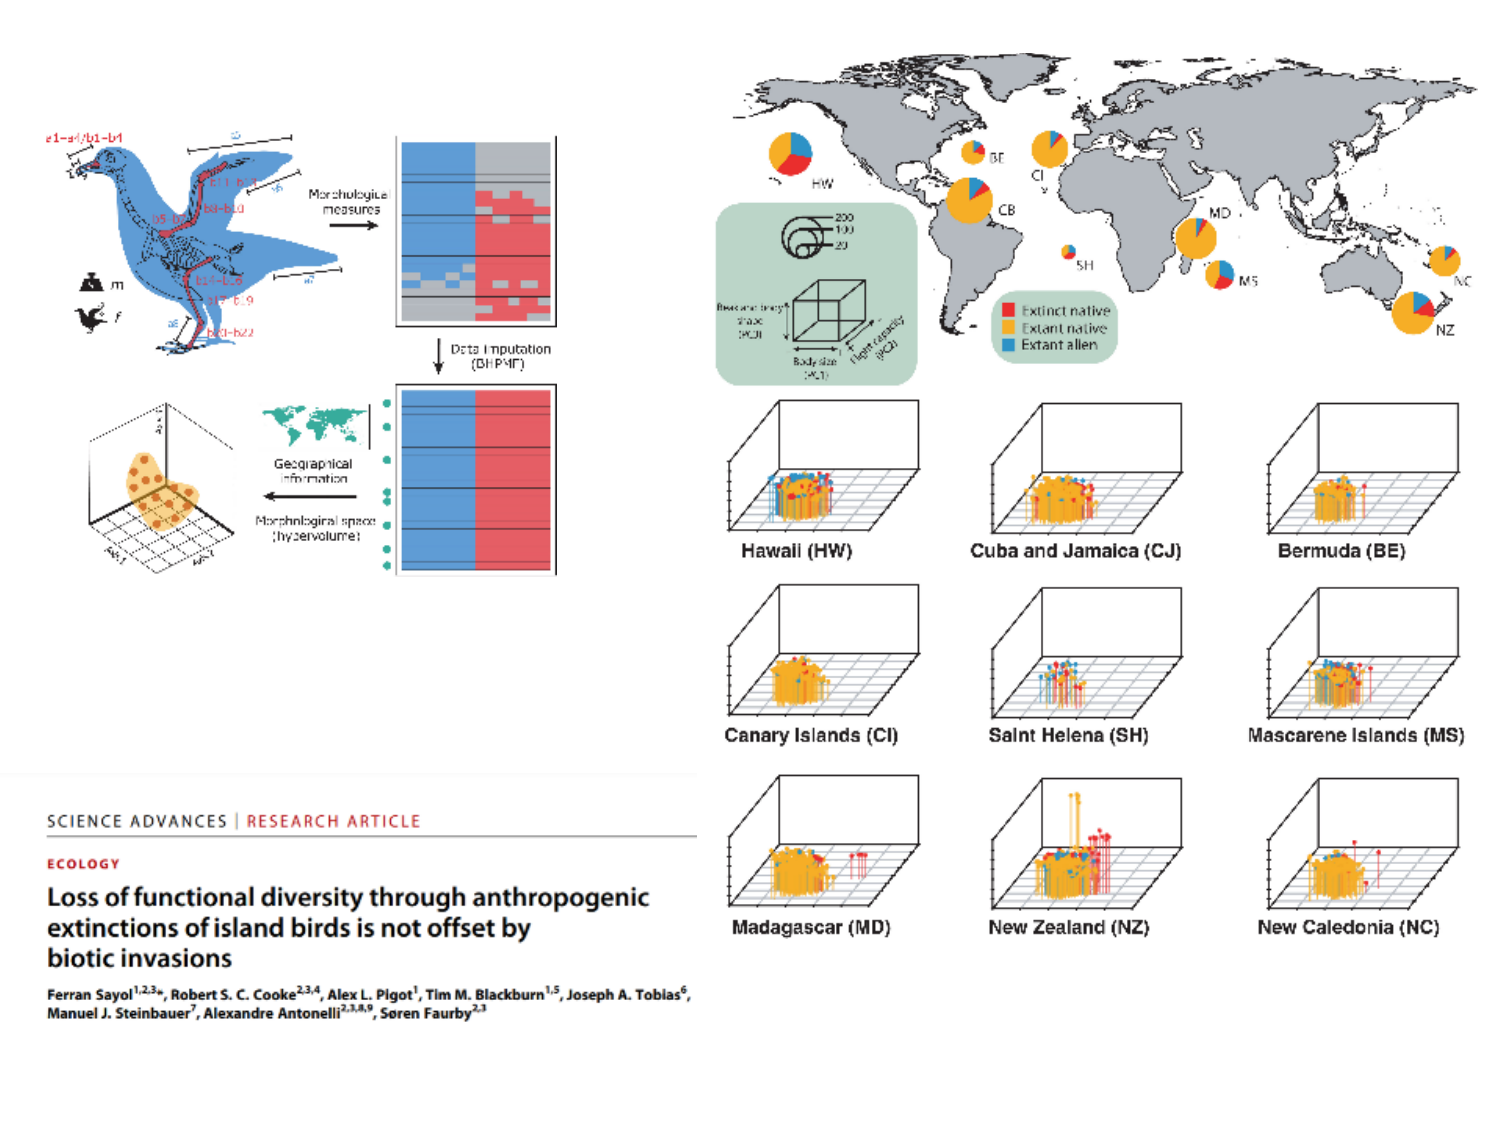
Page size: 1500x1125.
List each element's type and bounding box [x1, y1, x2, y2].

picture [0, 772, 697, 1037]
picture [45, 130, 557, 577]
picture [713, 53, 1478, 939]
